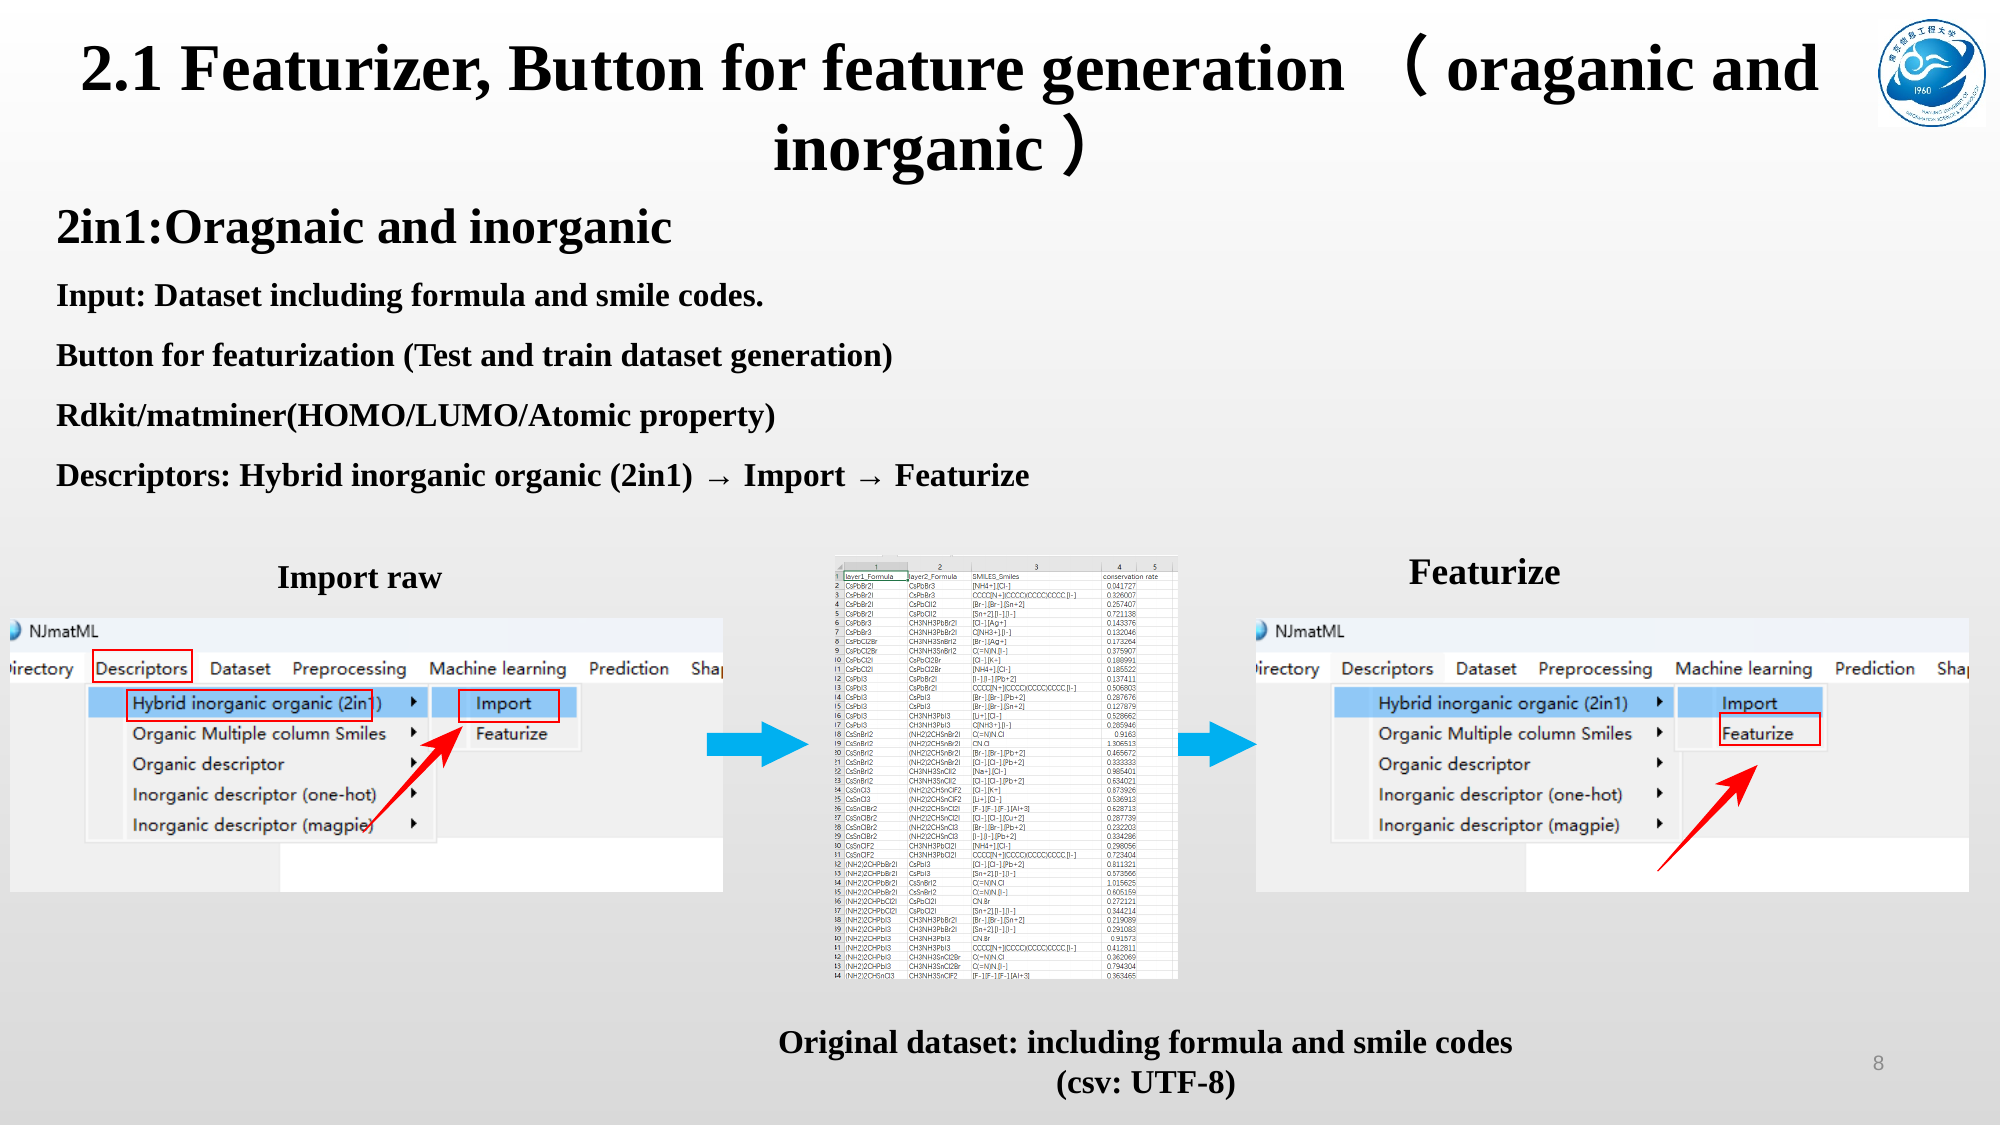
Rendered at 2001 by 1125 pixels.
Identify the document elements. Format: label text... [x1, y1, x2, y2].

text_box 2.1 Featurizer, Button for feature generation（oraganic and inorganic） [41, 16, 1859, 192]
picture [10, 618, 723, 892]
picture [1878, 19, 1986, 127]
text_box 2in1:Oragnaic and inorganic Input: Dataset including formula and smile codes. Button for featurization (Test and train dataset generation) Rdkit/matminer(HOMO/LUMO/Atomic property) Descriptors: Hybrid inorganic organic (2in1) → Import → Featurize [41, 156, 1394, 501]
text_box [1178, 719, 1256, 769]
text_box Original dataset: including formula and smile codes (csv: UTF-8) [763, 1012, 1538, 1108]
slide_number 8 [1538, 1035, 1900, 1088]
picture [1256, 618, 1969, 892]
text_box Featurize [1393, 539, 1586, 600]
picture [835, 555, 1178, 979]
text_box [723, 719, 812, 769]
text_box Import raw [262, 548, 458, 603]
